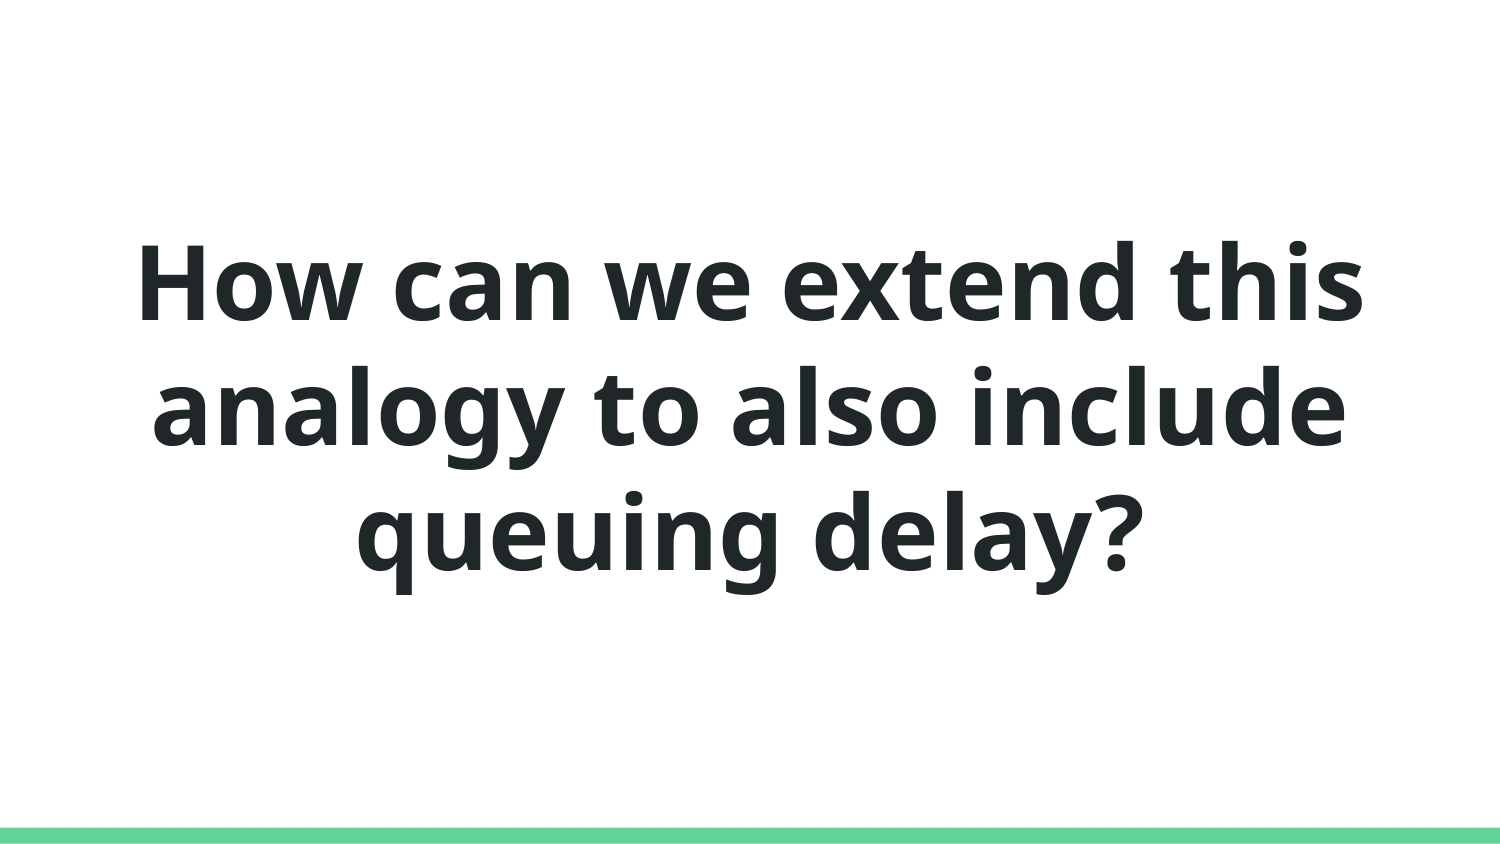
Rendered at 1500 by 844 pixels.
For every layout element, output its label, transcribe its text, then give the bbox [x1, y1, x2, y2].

title How can we extend this analogy to also include queuing delay? [51, 42, 1449, 765]
